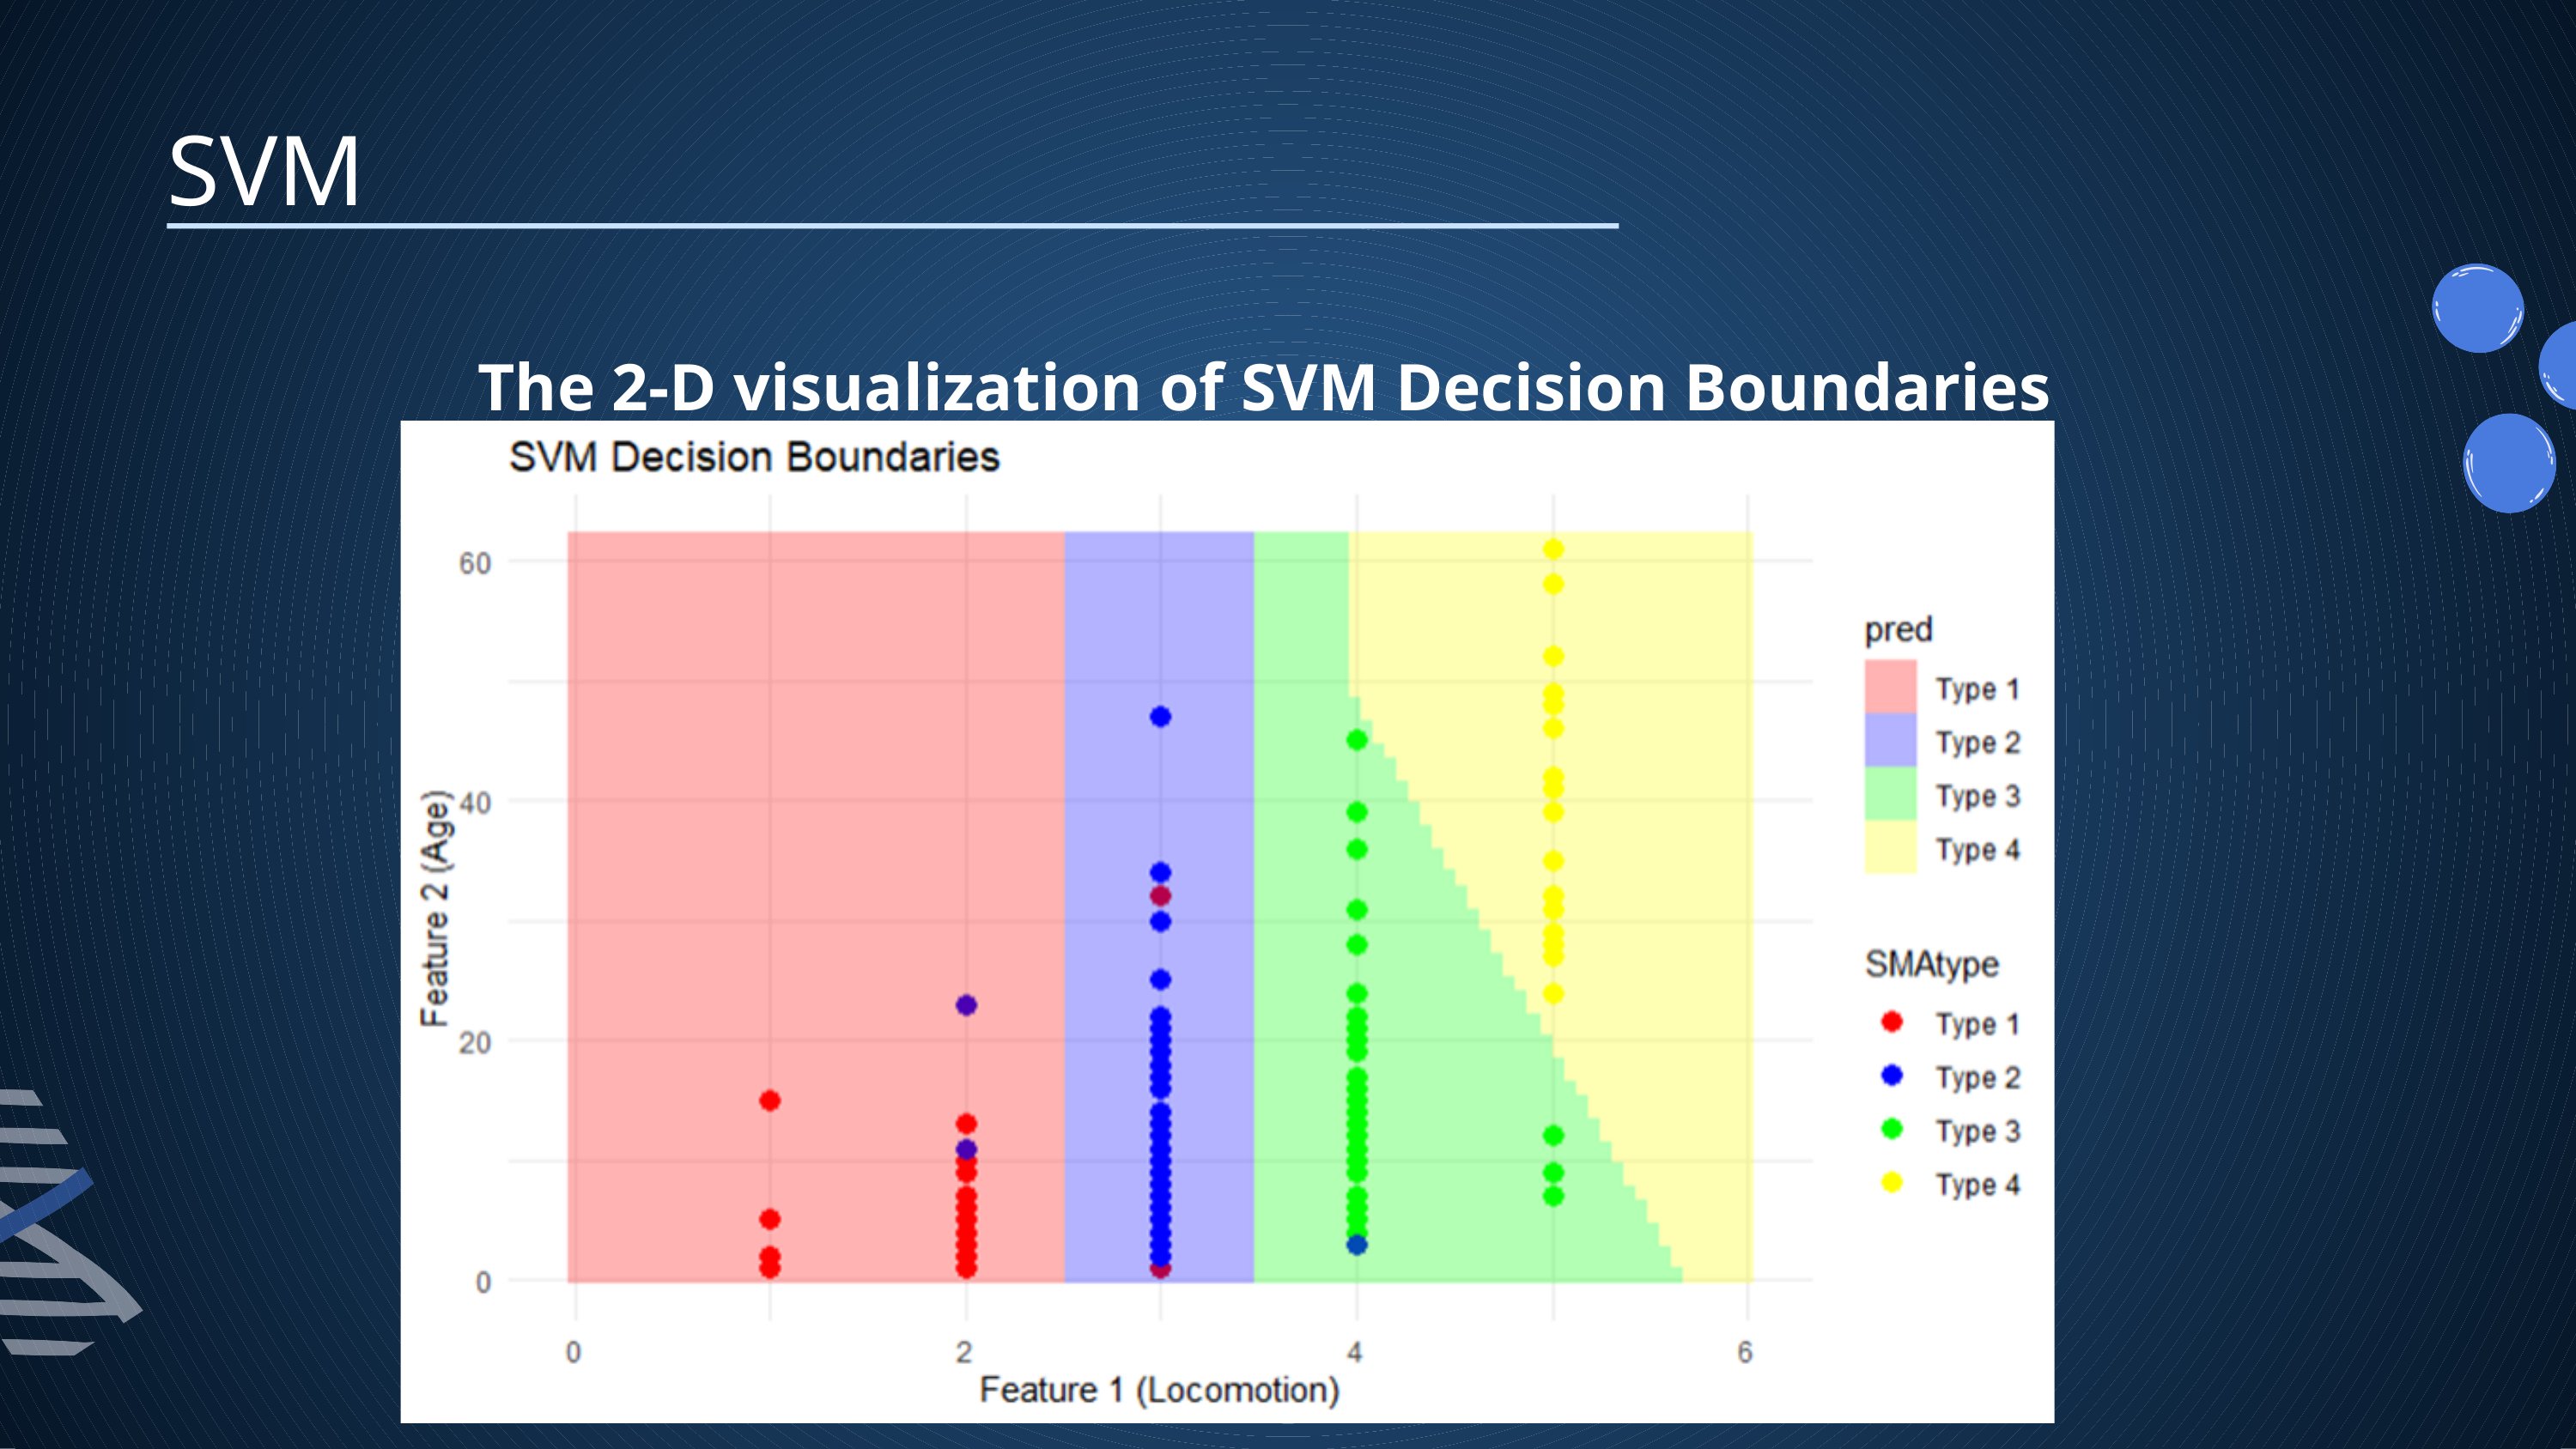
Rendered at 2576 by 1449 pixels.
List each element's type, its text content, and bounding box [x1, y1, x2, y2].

text_box [0, 1061, 167, 1385]
text_box SVM [167, 117, 1324, 226]
text_box [2431, 259, 2576, 513]
text_box The 2-D visualization of SVM Decision Boundaries [460, 315, 2115, 424]
text_box [400, 421, 2055, 1423]
